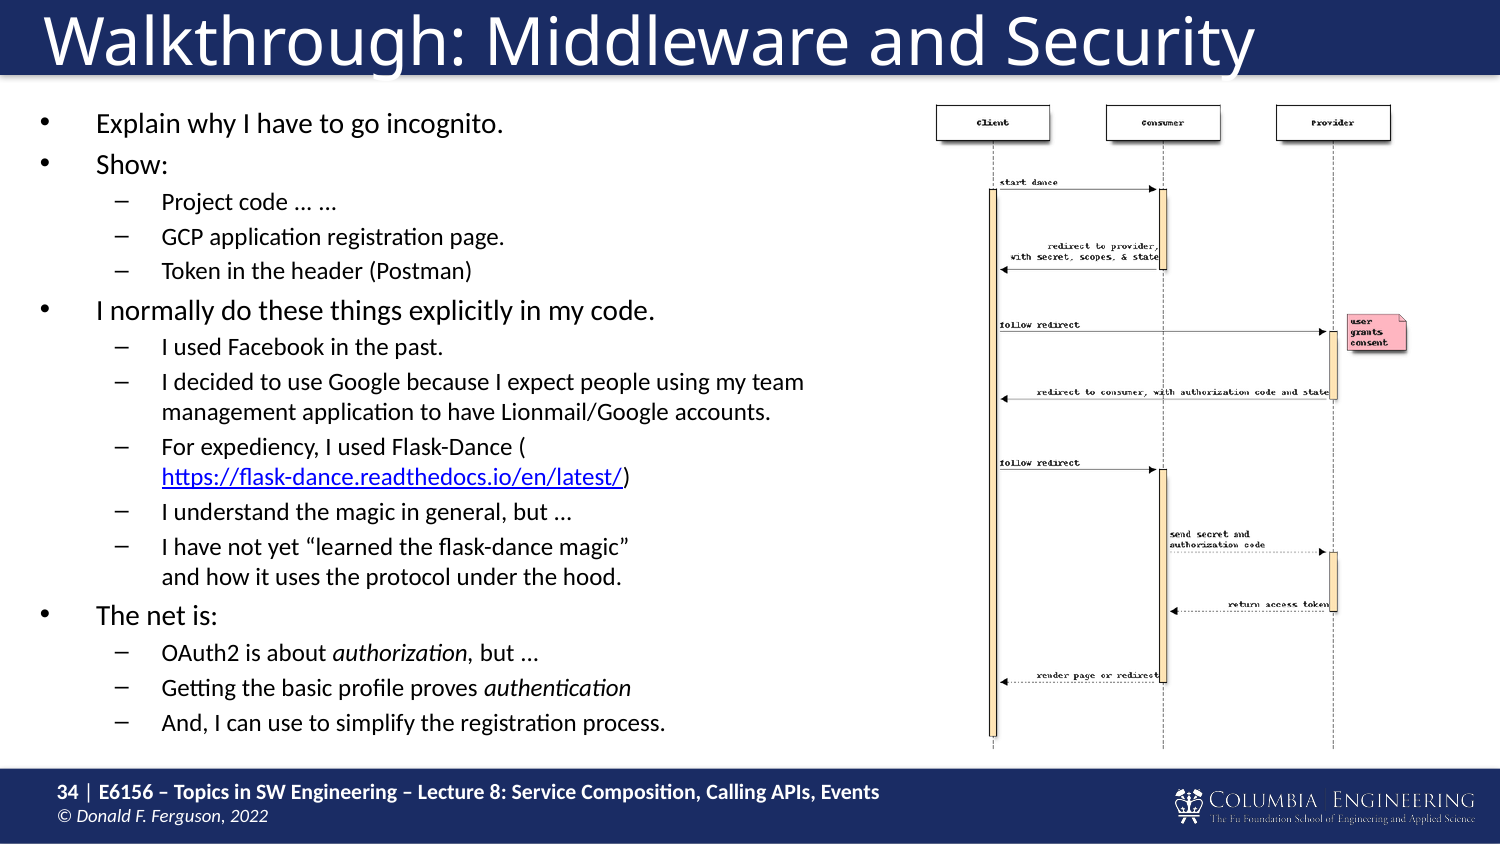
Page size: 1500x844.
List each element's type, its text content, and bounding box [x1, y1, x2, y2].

picture [879, 69, 1446, 760]
list Explain why I have to go incognito. Show: Project code ... ... GCP application registration page. Token in the header (Postman) I normally do these things explicitly in my code. I used Facebook in the past. I decided to use Google because I expect people using my team management application to have Lionmail/Google accounts. For expediency, I used Flask-Dance (https://flask-dance.readthedocs.io/en/latest/) I understand the magic in general, but ... I have not yet “learned the flask-dance magic” and how it uses the protocol under the hood. The net is: OAuth2 is about authorization, but ... Getting the basic profile proves authentication And, I can use to simplify the registration process. [24, 96, 874, 760]
title Walkthrough: Middleware and Security [28, 0, 1450, 73]
